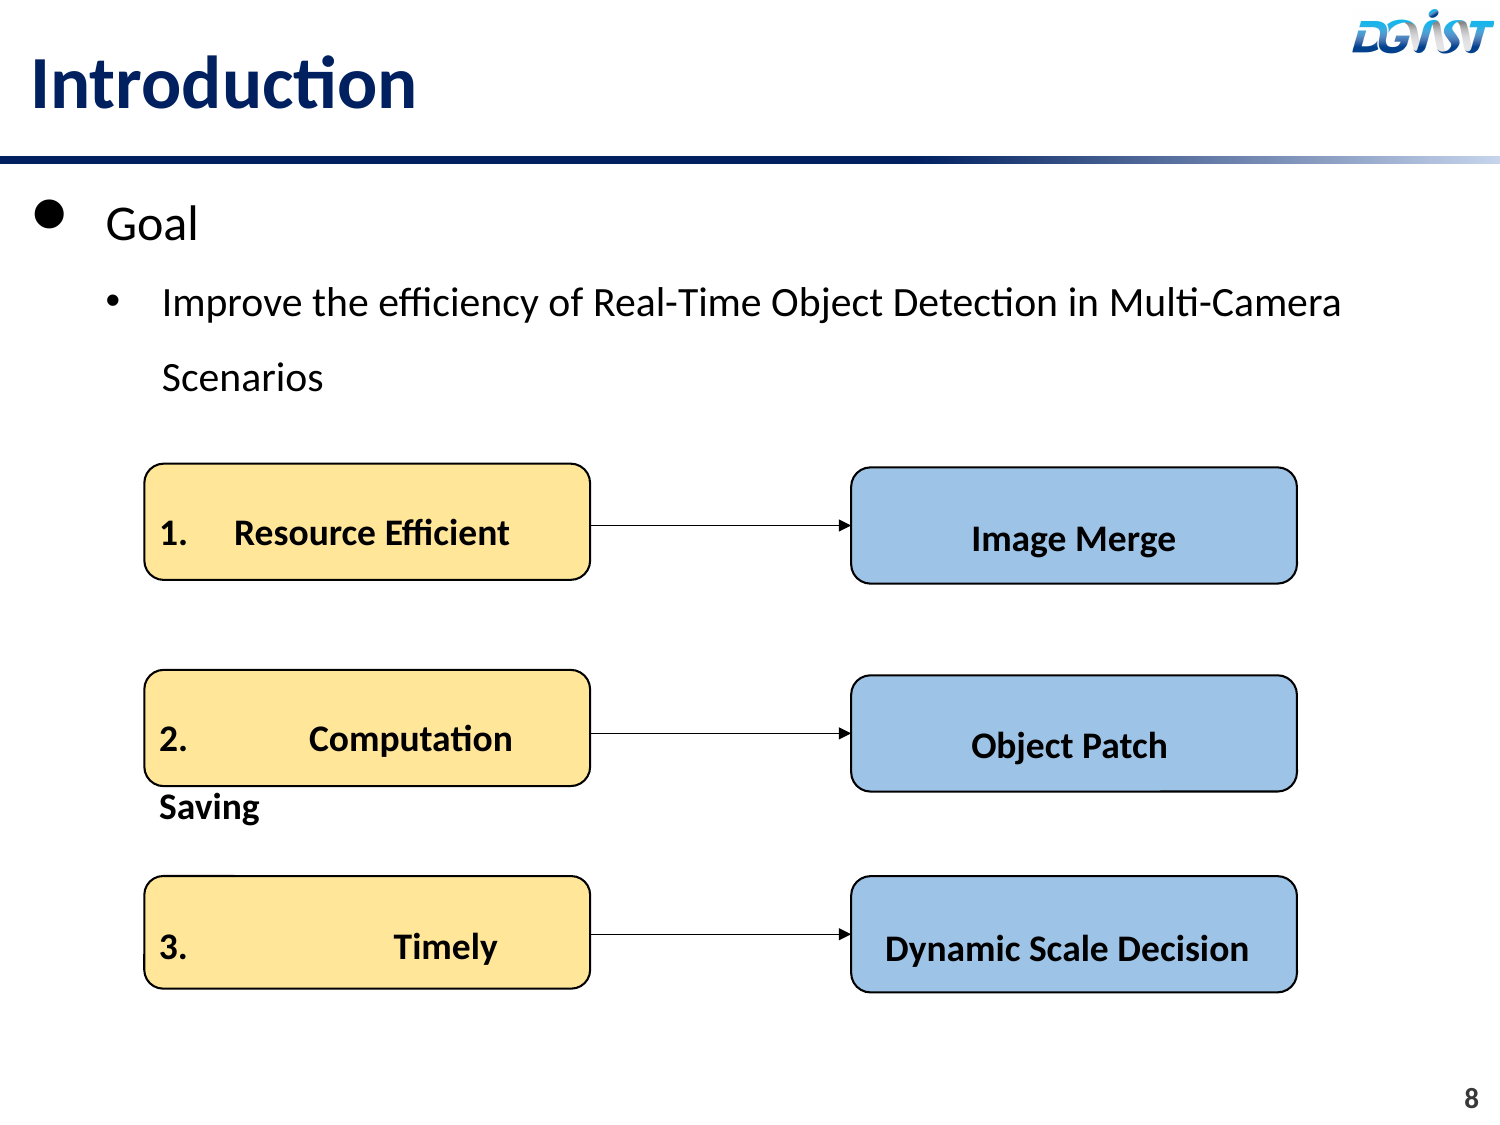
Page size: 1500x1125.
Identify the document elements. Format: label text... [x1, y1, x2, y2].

text_box [1494, 155, 1500, 165]
text_box Object Patch [956, 691, 1192, 774]
text_box [850, 466, 1299, 585]
text_box [850, 674, 1299, 793]
text_box 3. Timely [144, 892, 571, 975]
text_box [0, 155, 15, 165]
text_box Resource Efficient [144, 478, 550, 561]
text_box [143, 462, 592, 581]
picture [1352, 7, 1494, 55]
text_box [143, 668, 591, 773]
text_box Goal Improve the efficiency of Real-Time Object Detection in Multi-Camera Scenarios [15, 152, 1494, 408]
text_box 2. Computation Saving [144, 684, 591, 834]
text_box 8 [1430, 1072, 1494, 1118]
text_box Image Merge [956, 483, 1192, 566]
text_box [143, 874, 592, 990]
text_box Introduction [15, 19, 1440, 139]
text_box Dynamic Scale Decision [870, 894, 1297, 977]
text_box [850, 875, 1299, 994]
